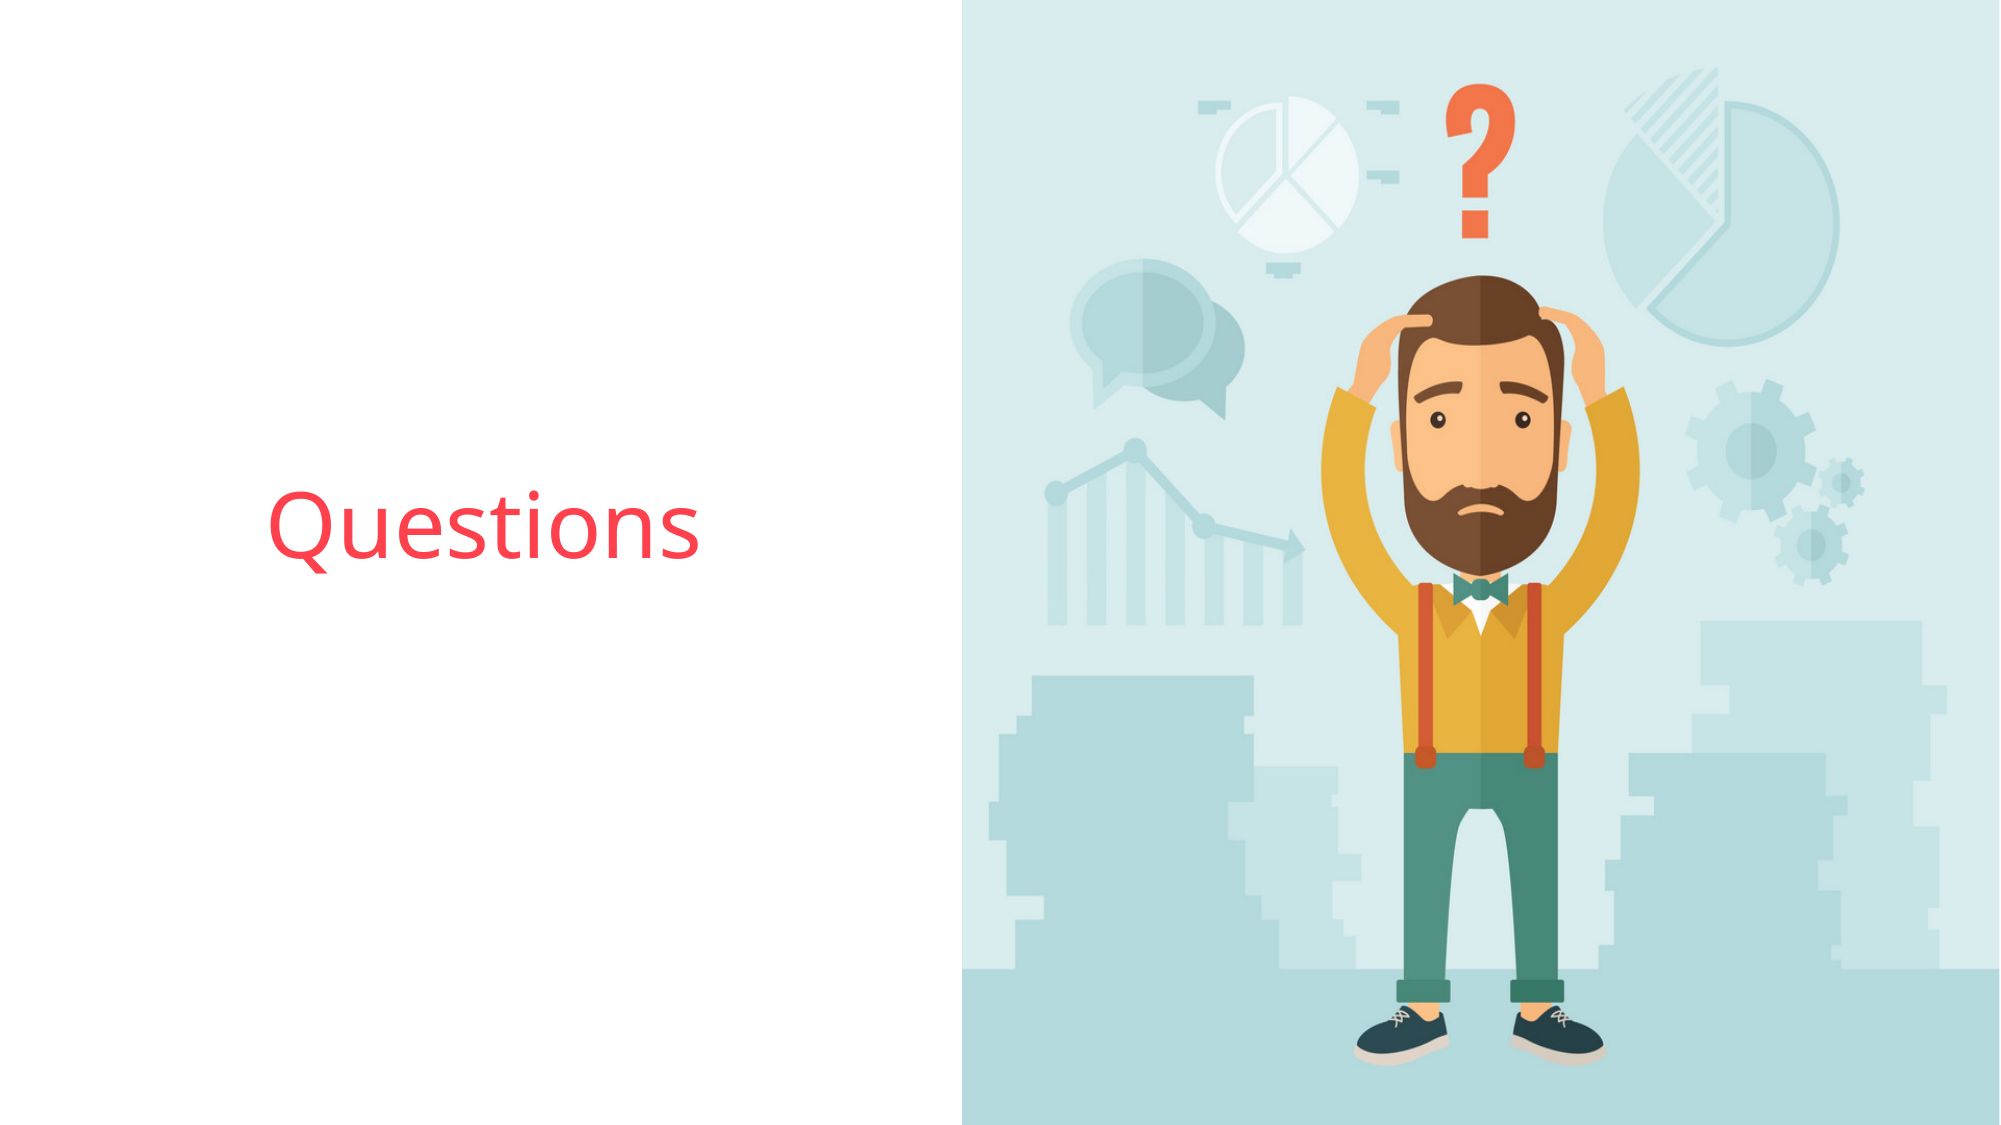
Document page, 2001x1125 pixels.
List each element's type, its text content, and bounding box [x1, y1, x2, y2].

title Questions [265, 467, 755, 638]
picture [961, 0, 2000, 1125]
